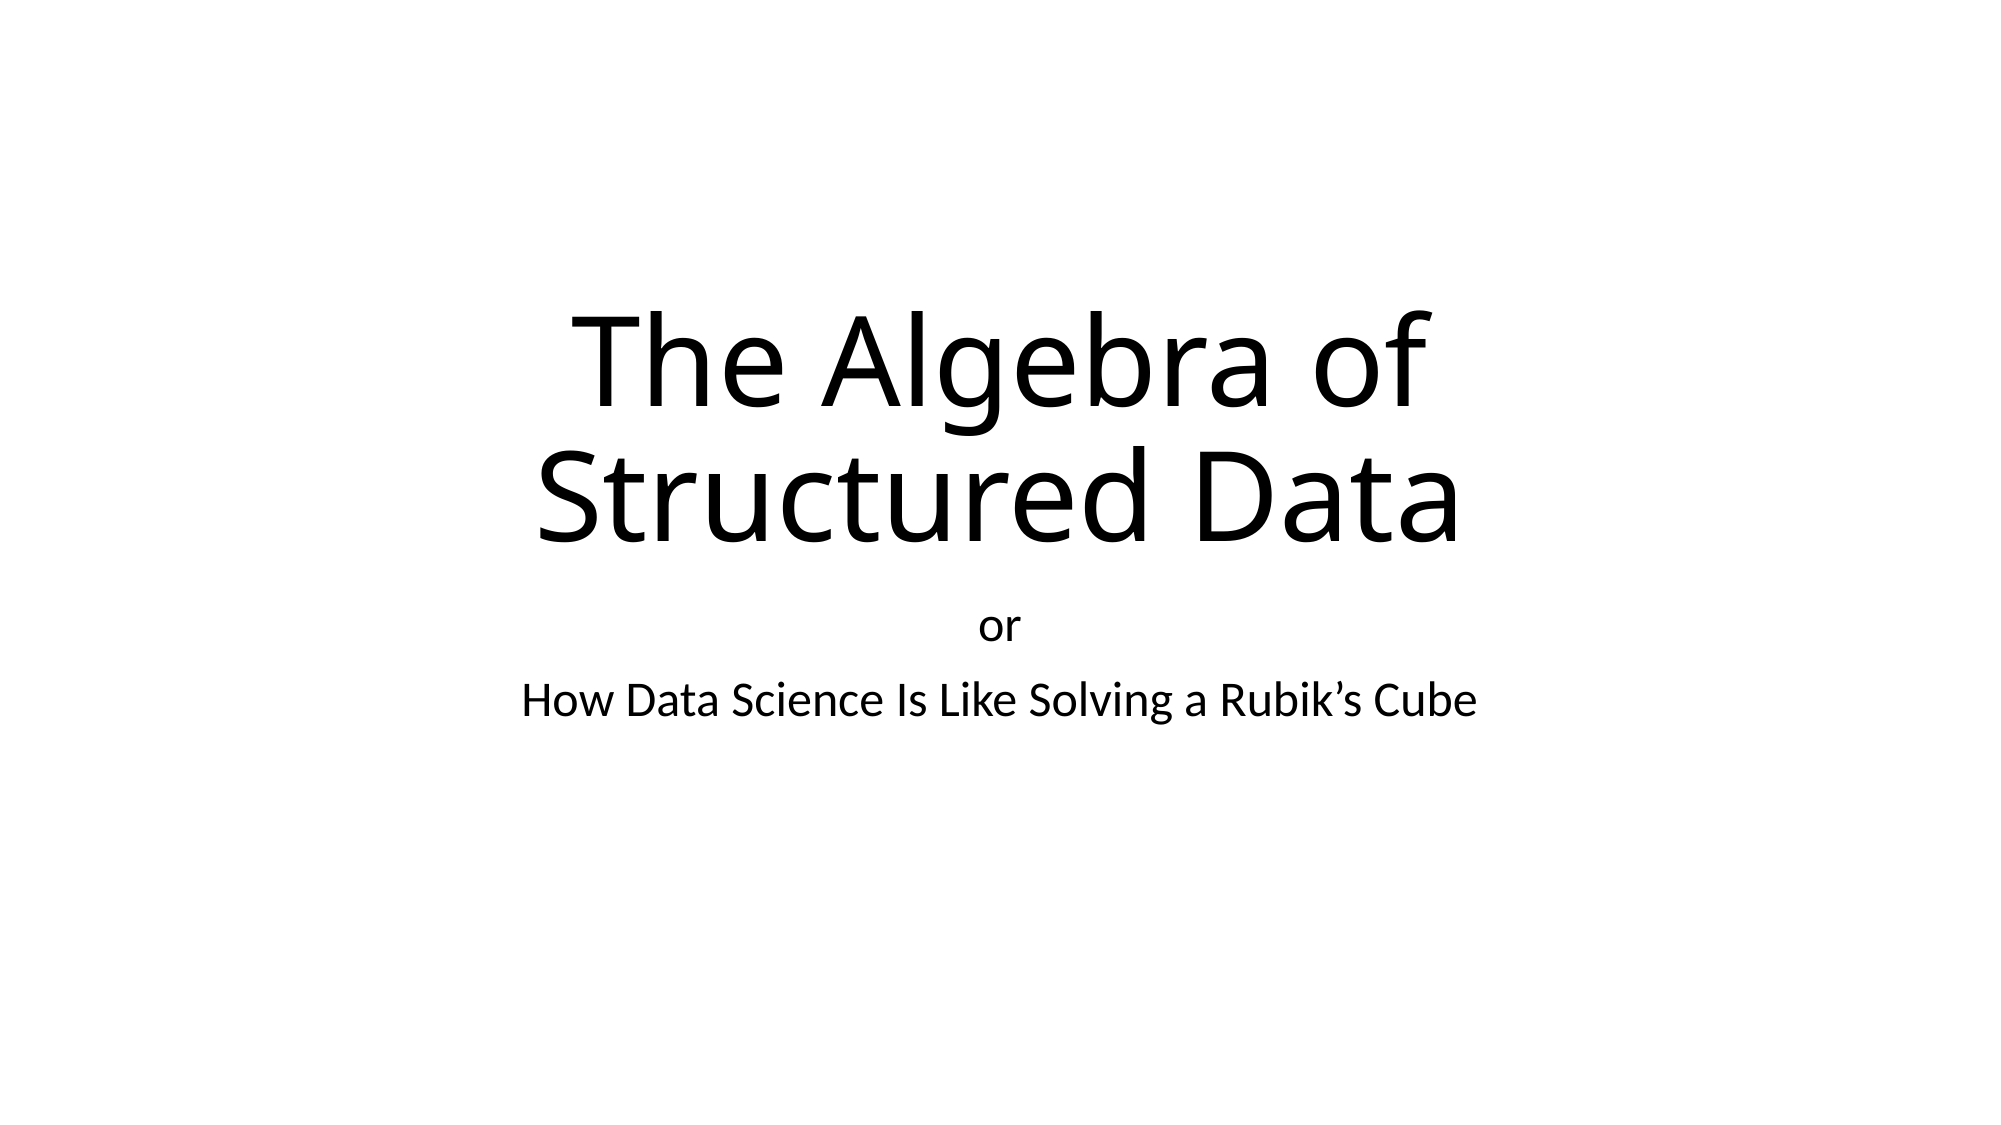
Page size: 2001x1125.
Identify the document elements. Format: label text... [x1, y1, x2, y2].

subtitle or How Data Science Is Like Solving a Rubik’s Cube [249, 590, 1750, 863]
title The Algebra of Structured Data [249, 184, 1750, 576]
